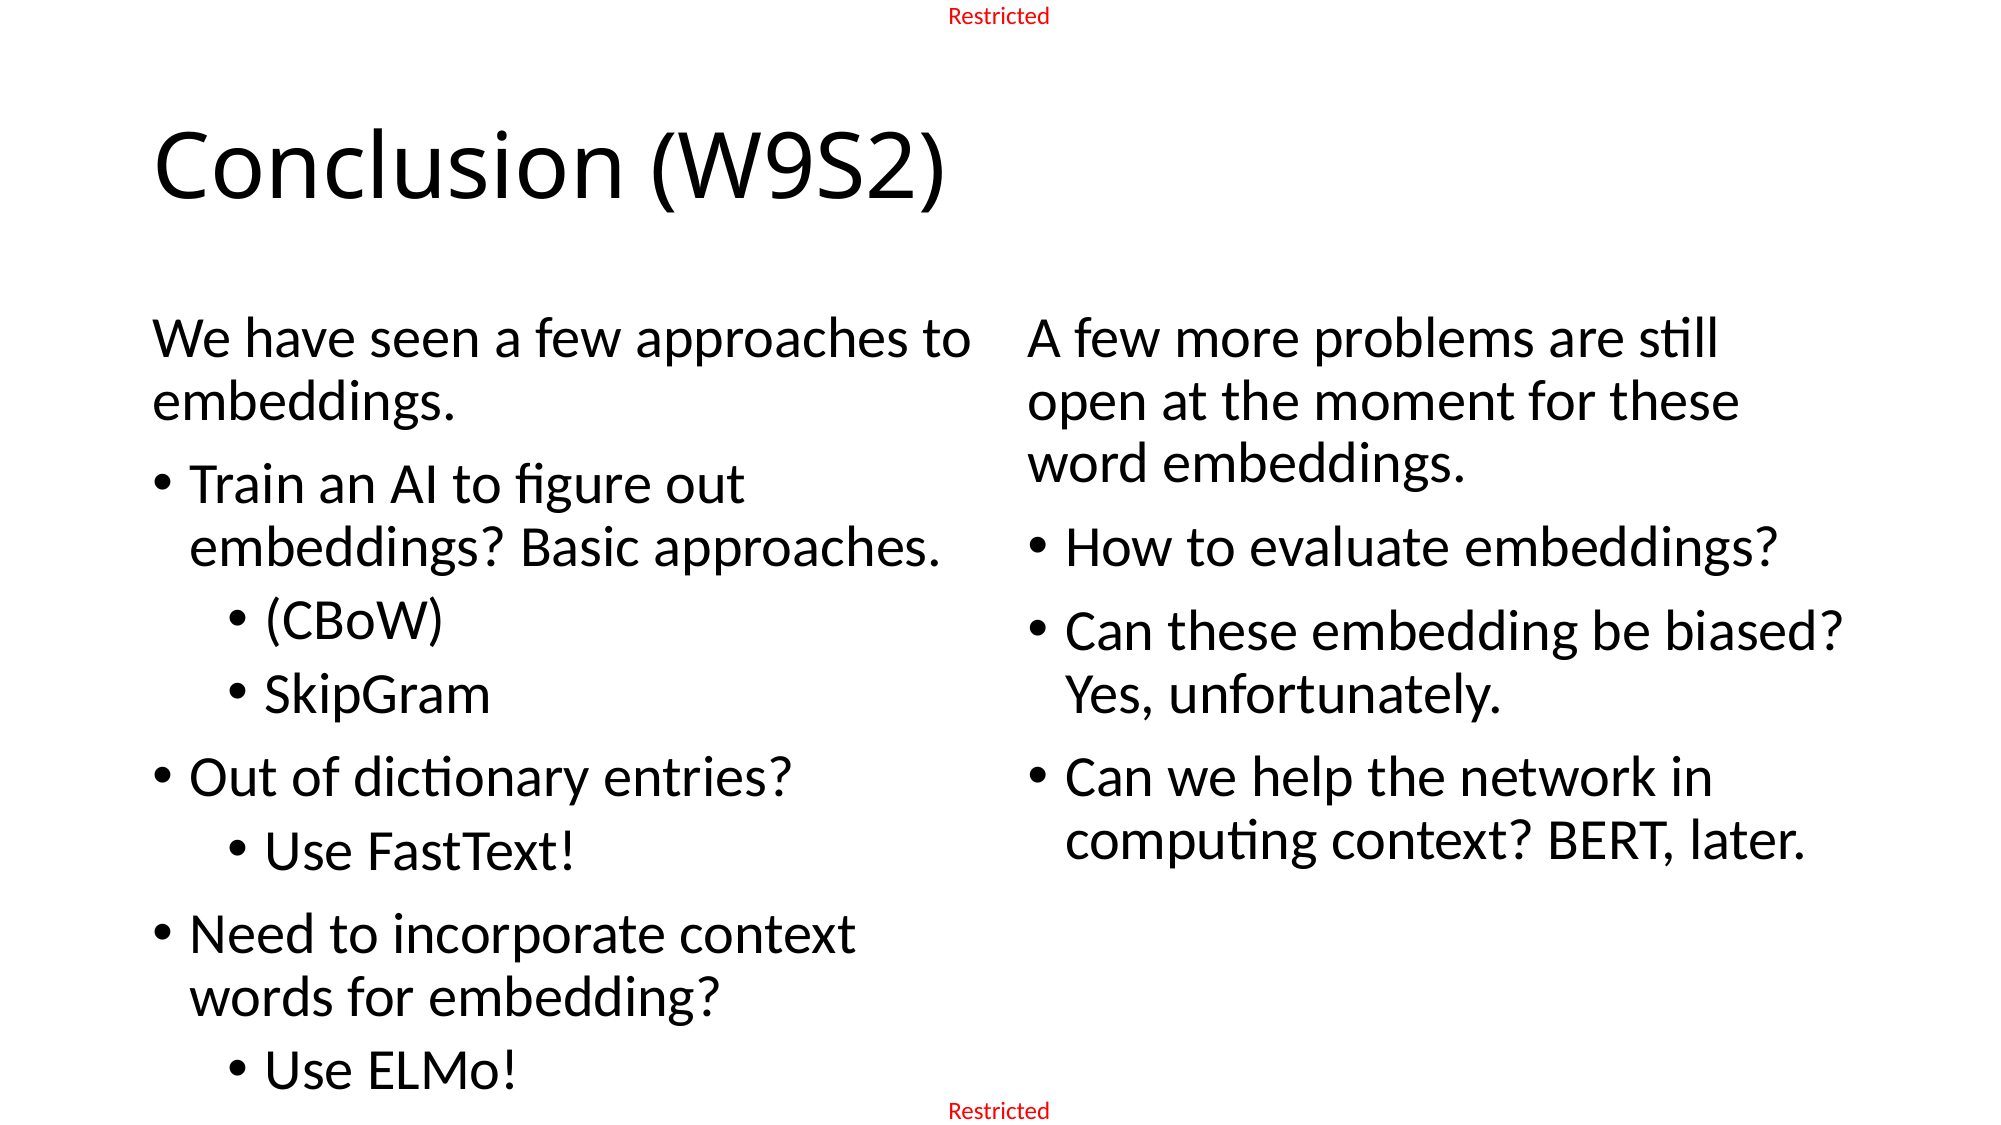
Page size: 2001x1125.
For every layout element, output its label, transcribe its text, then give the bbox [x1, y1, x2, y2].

title Conclusion (W9S2) [137, 59, 1863, 278]
list A few more problems are still open at the moment for these word embeddings. How to evaluate embeddings? Can these embedding be biased? Yes, unfortunately. Can we help the network in computing context? BERT, later. [1012, 299, 1863, 1125]
list We have seen a few approaches to embeddings. Train an AI to figure out embeddings? Basic approaches. (CBoW) SkipGram Out of dictionary entries? Use FastText! Need to incorporate context words for embedding? Use ELMo! [137, 299, 1000, 1125]
